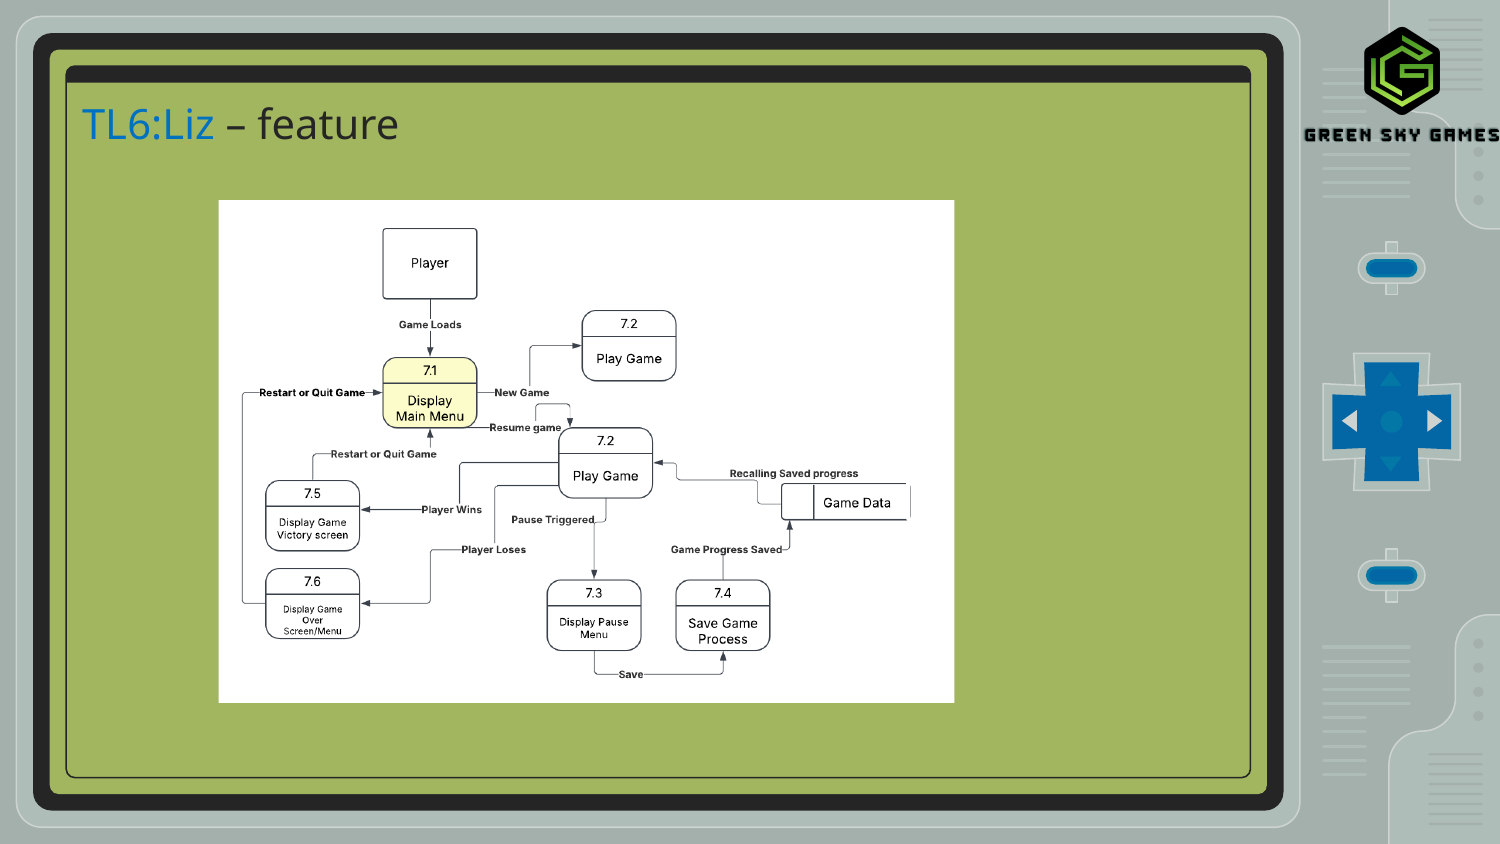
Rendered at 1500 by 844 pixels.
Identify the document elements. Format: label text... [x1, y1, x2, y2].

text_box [1322, 353, 1461, 491]
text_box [1358, 548, 1426, 603]
picture [218, 199, 955, 703]
picture [1285, 0, 1500, 184]
title TL6:Liz – feature [67, 82, 1187, 218]
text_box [1358, 241, 1426, 295]
